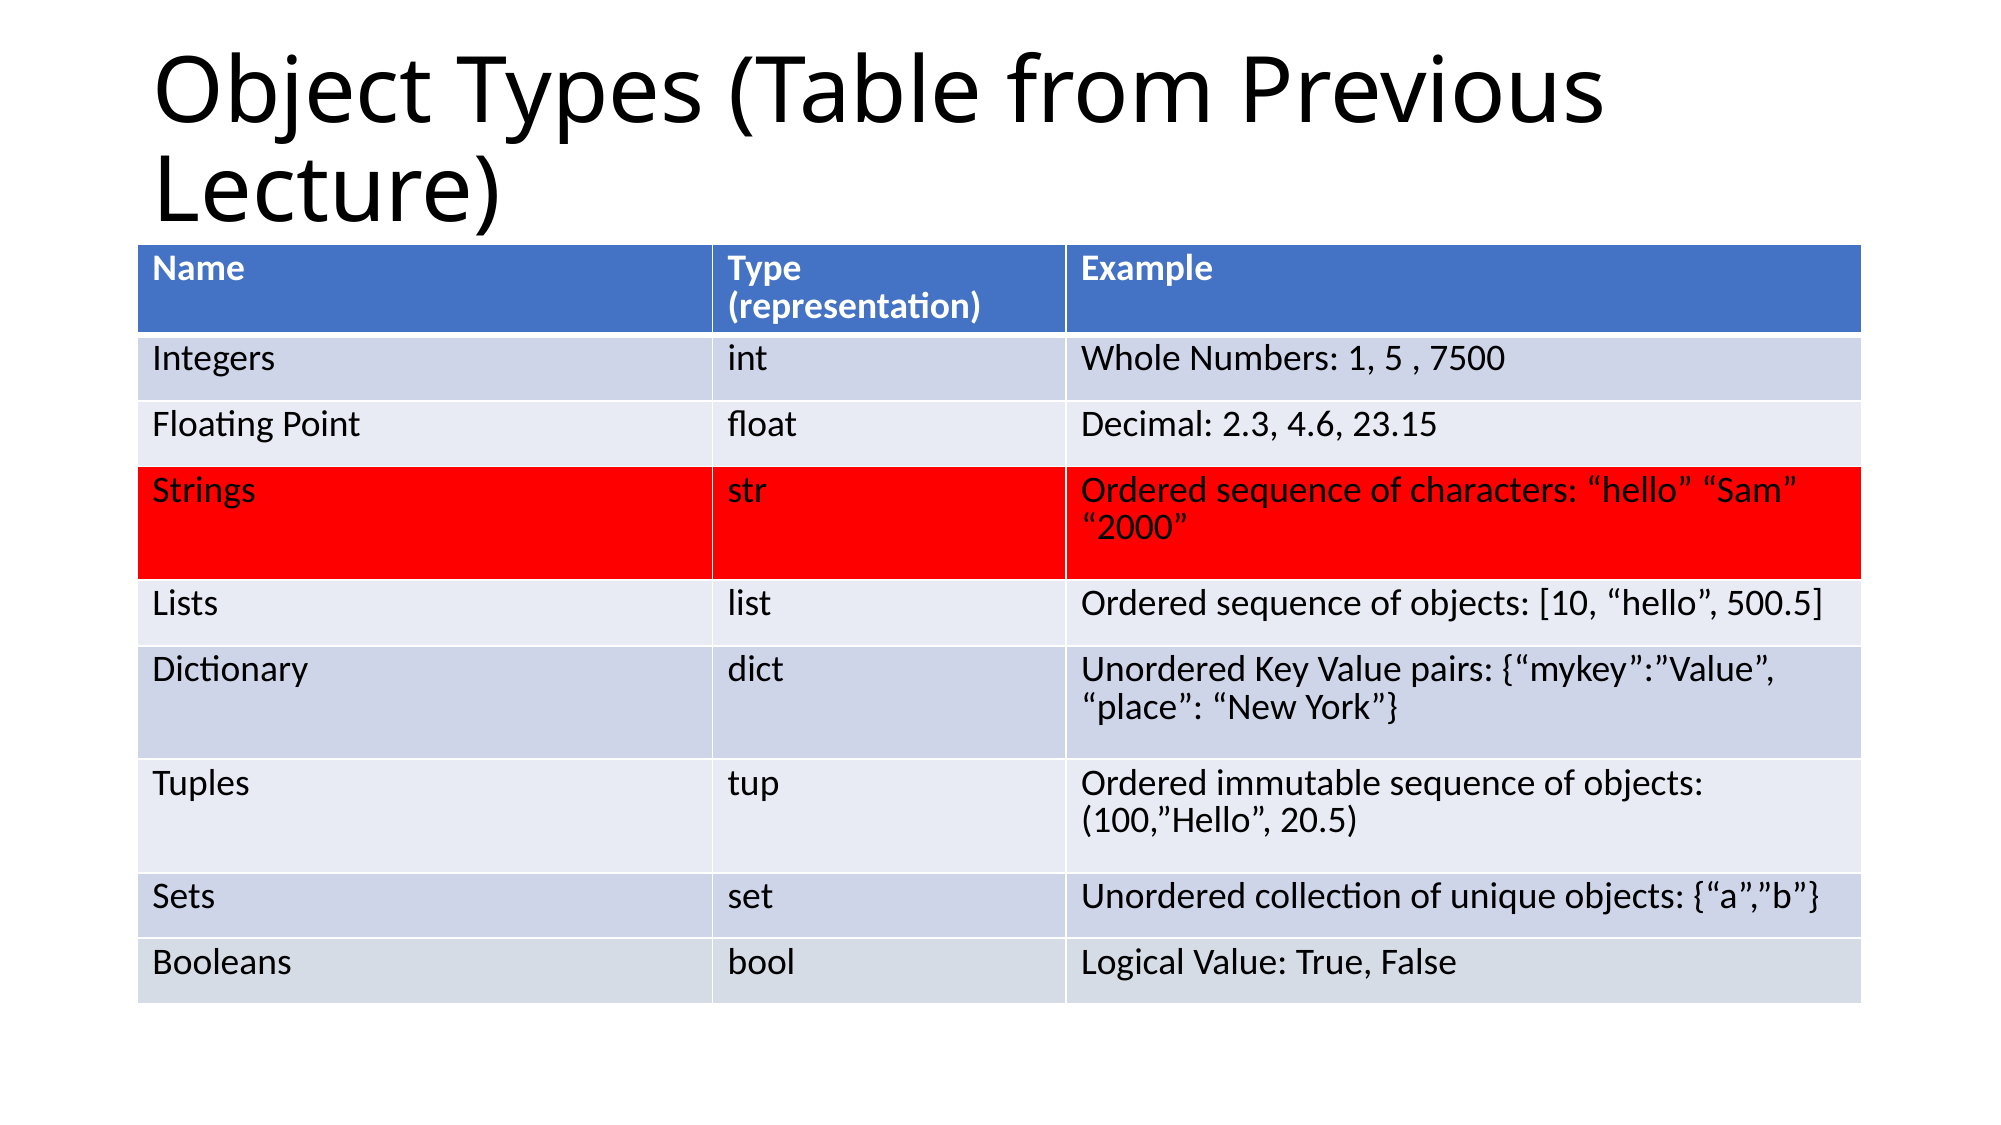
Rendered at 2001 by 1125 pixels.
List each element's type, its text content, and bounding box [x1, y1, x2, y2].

table_cell bool [713, 939, 1065, 1003]
table_cell Floating Point [138, 402, 712, 466]
table_cell dict [713, 647, 1065, 758]
table_cell list [713, 581, 1065, 645]
table_cell Integers [138, 338, 712, 400]
table_cell Ordered sequence of objects: [10, “hello”, 500.5] [1067, 581, 1861, 645]
table_header Name [138, 245, 712, 332]
table_cell Booleans [138, 939, 712, 1003]
table_cell set [713, 874, 1065, 937]
table_cell Decimal: 2.3, 4.6, 23.15 [1067, 402, 1861, 466]
table_cell Logical Value: True, False [1067, 939, 1861, 1003]
table_cell Strings [138, 467, 712, 579]
table_cell str [713, 467, 1065, 579]
table_cell Whole Numbers: 1, 5 , 7500 [1067, 338, 1861, 400]
table_header Example [1067, 245, 1861, 332]
table_cell Unordered collection of unique objects: {“a”,”b”} [1067, 874, 1861, 937]
table_cell Dictionary [138, 647, 712, 758]
table_cell Unordered Key Value pairs: {“mykey”:”Value”, “place”: “New York”} [1067, 647, 1861, 758]
table_cell Sets [138, 874, 712, 937]
table_cell int [713, 338, 1065, 400]
table_header Type (representation) [713, 245, 1065, 332]
table_cell tup [713, 760, 1065, 872]
table_cell float [713, 402, 1065, 466]
table_cell Lists [138, 581, 712, 645]
title Object Types (Table from Previous Lecture) [137, 59, 1863, 224]
table_cell Ordered immutable sequence of objects: (100,”Hello”, 20.5) [1067, 760, 1861, 872]
table_cell Tuples [138, 760, 712, 872]
table_cell Ordered sequence of characters: “hello” “Sam” “2000” [1067, 467, 1861, 579]
